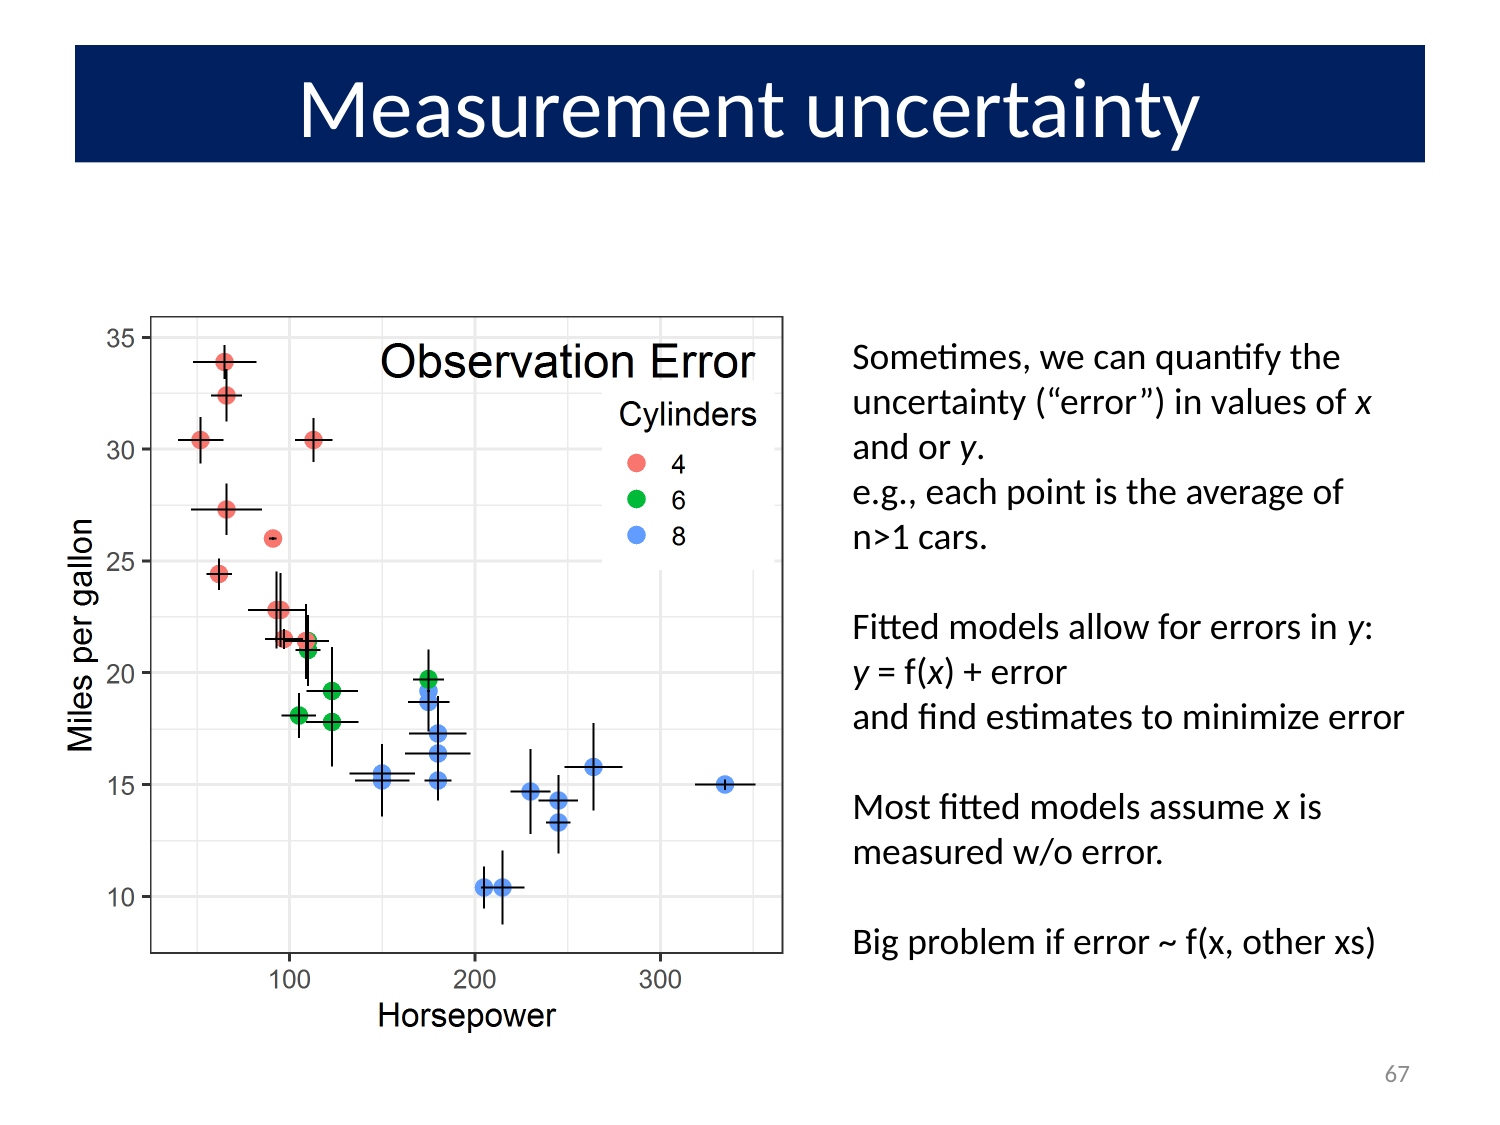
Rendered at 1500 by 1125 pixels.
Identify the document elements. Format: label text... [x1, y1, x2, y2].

picture [49, 299, 801, 1051]
title Measurement uncertainty [75, 45, 1425, 163]
slide_number 67 [1074, 1042, 1425, 1103]
text_box Sometimes, we can quantify the uncertainty (“error”) in values of x and or y. e.g., each point is the average of n>1 cars. Fitted models allow for errors in y: y = f(x) + error and find estimates to minimize error Most fitted models assume x is measured w/o error. Big problem if error ~ f(x, other xs) [837, 324, 1425, 970]
